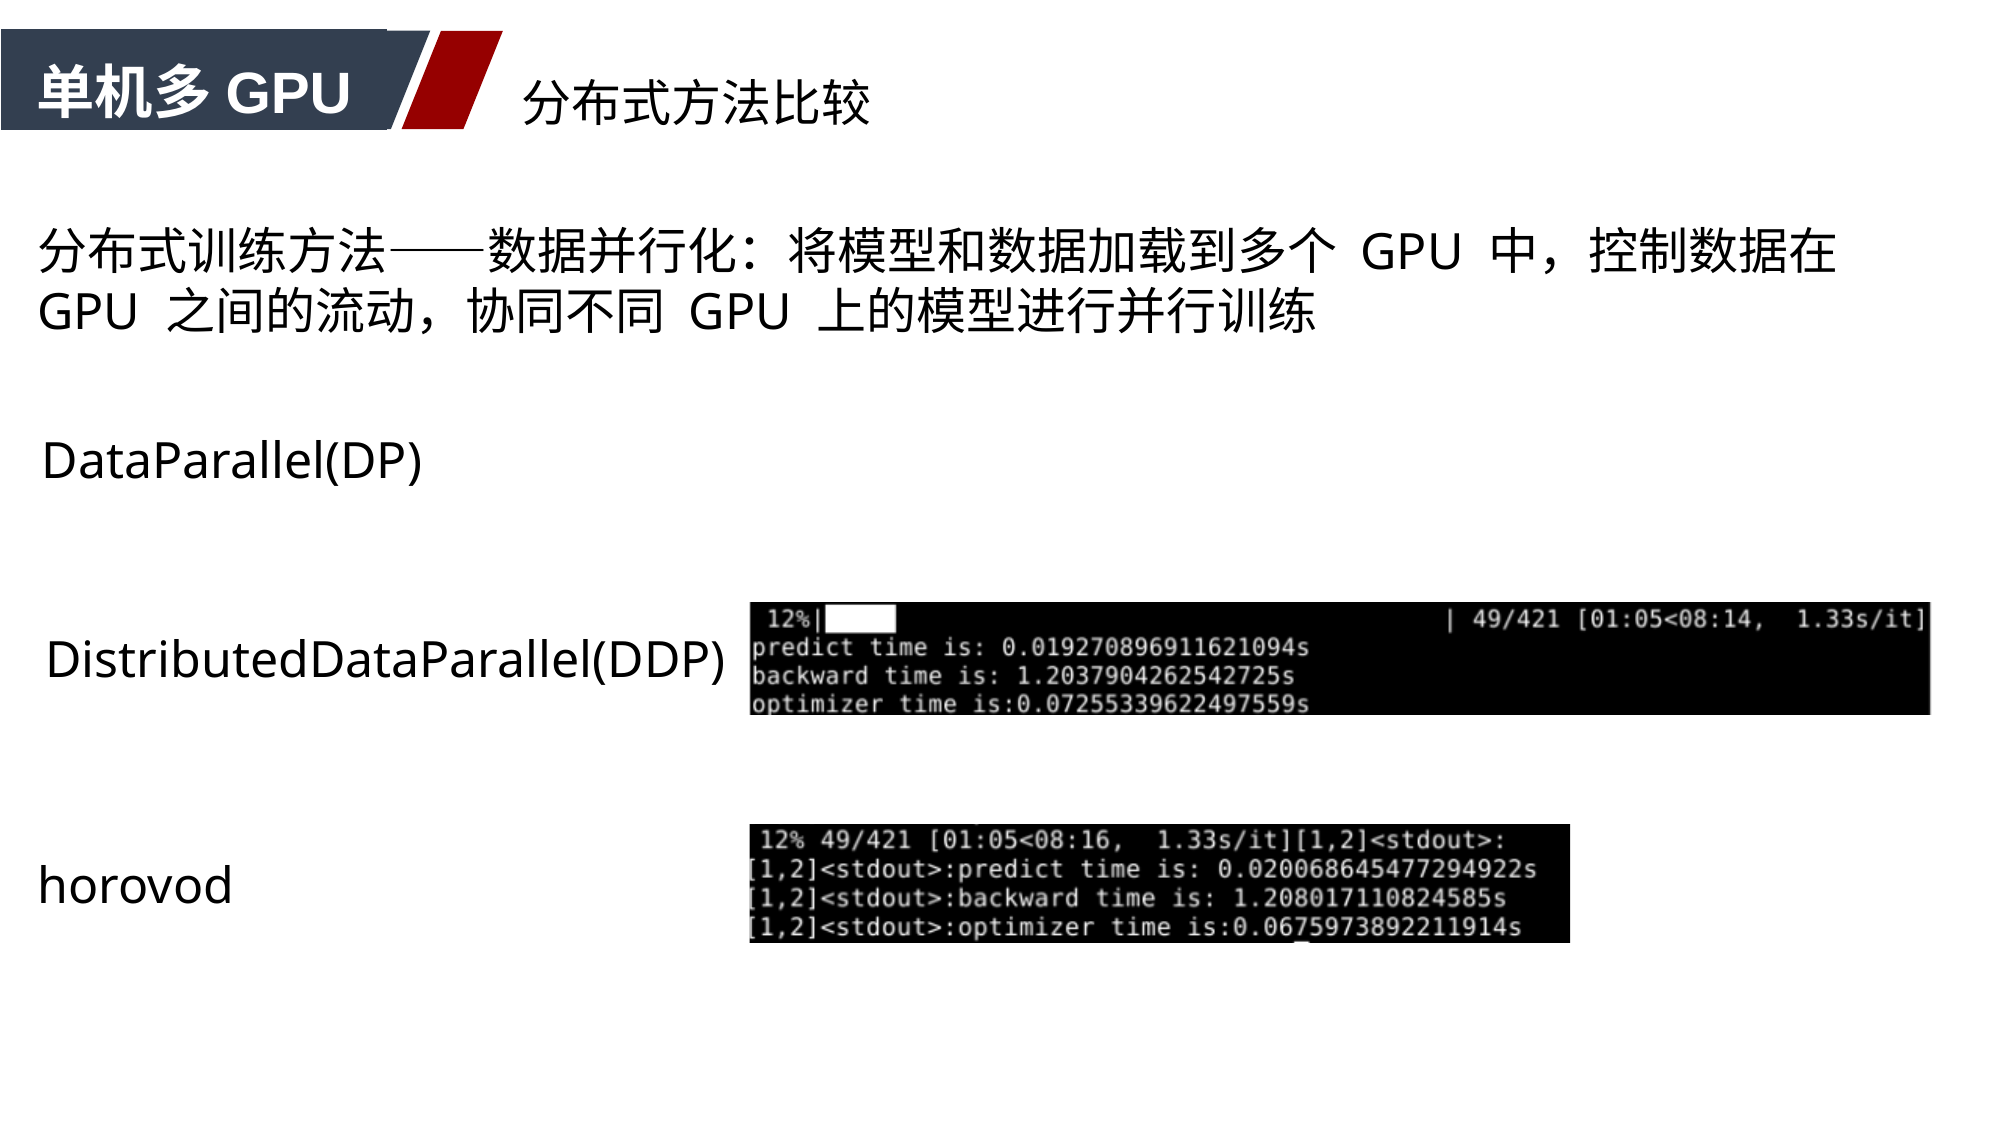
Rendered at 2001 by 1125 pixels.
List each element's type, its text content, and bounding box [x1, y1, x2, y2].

text_box 分布式方法比较 [507, 34, 1998, 139]
text_box horovod [22, 846, 258, 921]
picture [749, 824, 1571, 943]
picture [749, 602, 1932, 715]
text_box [2, 30, 503, 130]
text_box DataParallel(DP) [26, 421, 438, 497]
text_box DistributedDataParallel(DDP) [30, 620, 742, 696]
text_box 分布式训练方法——数据并行化：将模型和数据加载到多个 GPU 中，控制数据在 GPU 之间的流动，协同不同 GPU 上的模型进行并行训练 [22, 212, 1855, 347]
